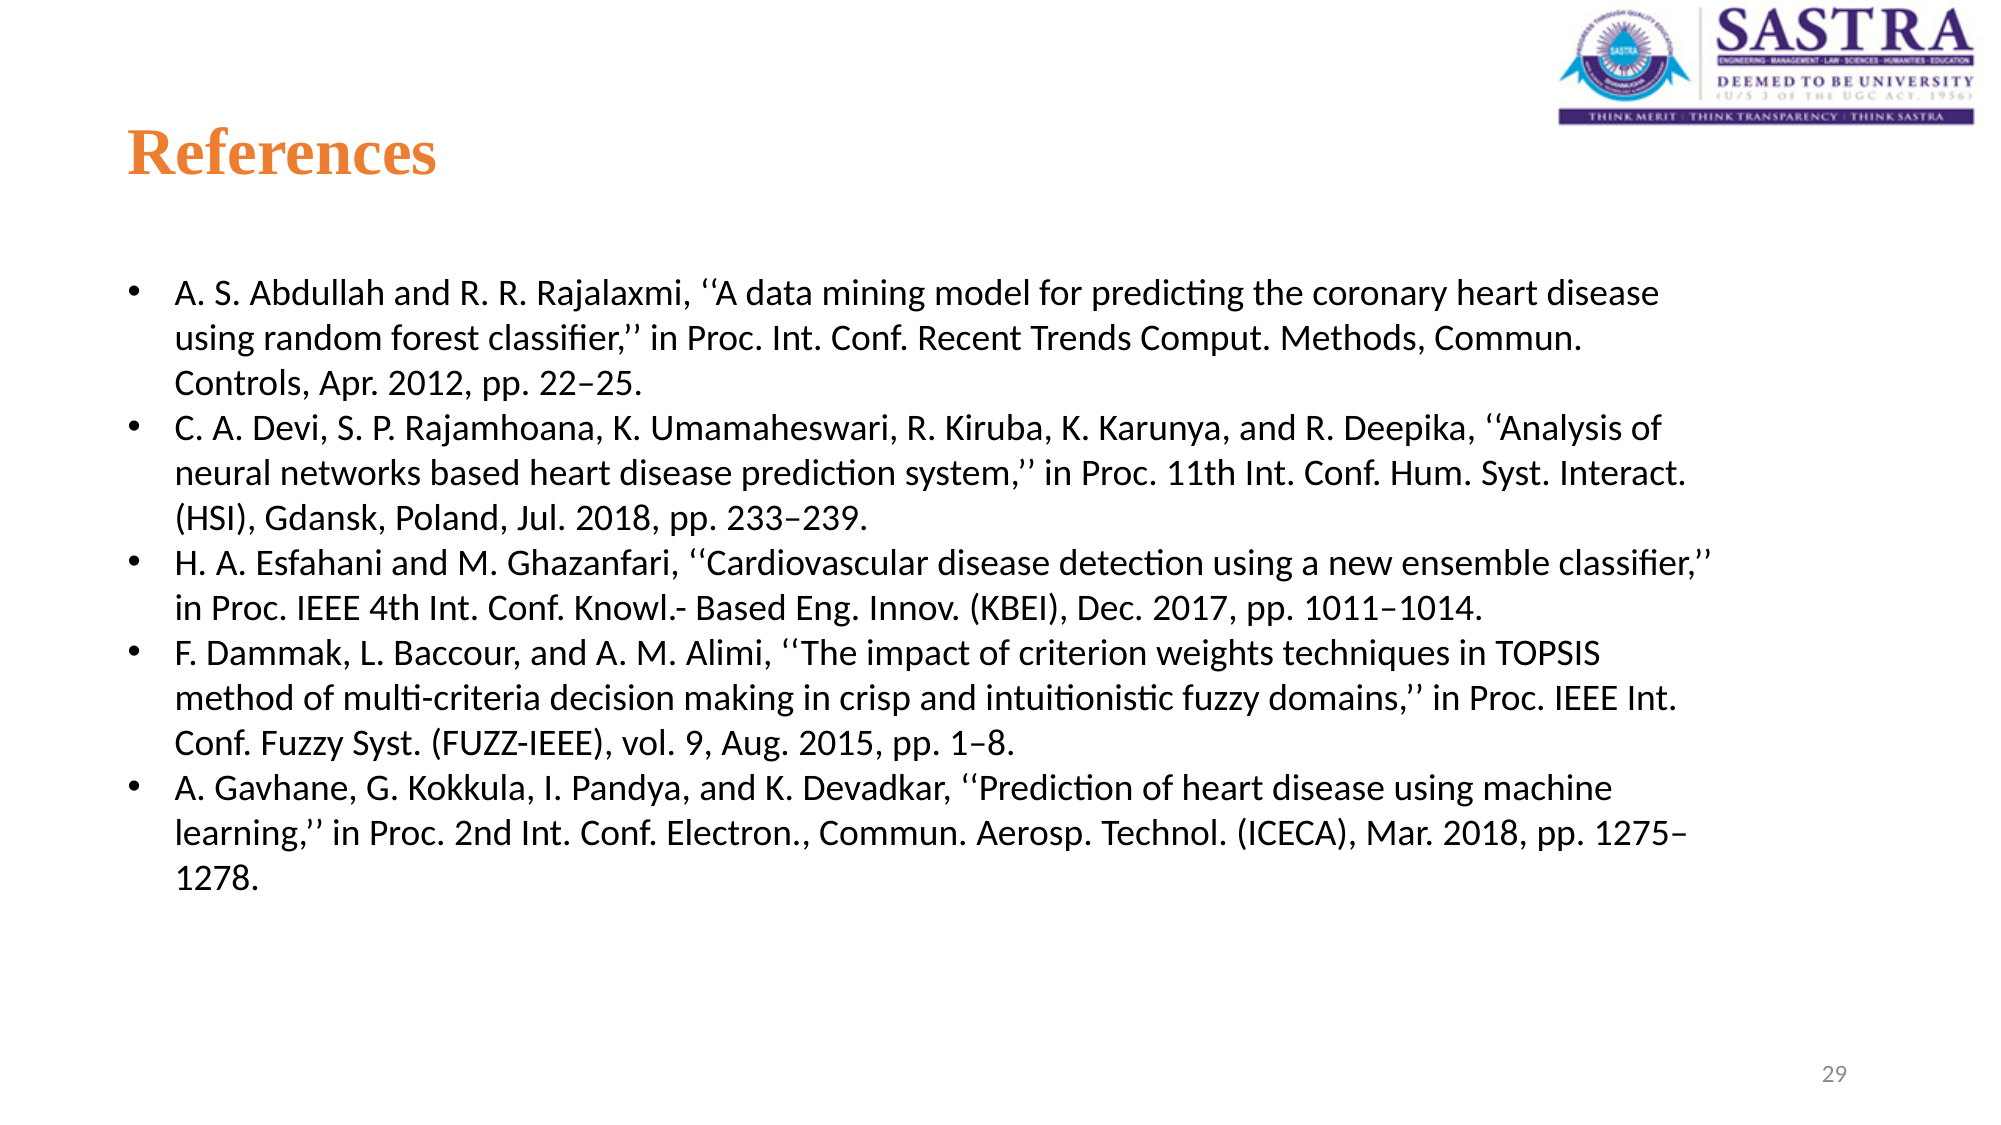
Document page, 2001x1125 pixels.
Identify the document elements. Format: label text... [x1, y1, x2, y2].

text_box References A. S. Abdullah and R. R. Rajalaxmi, ‘‘A data mining model for predicting the coronary heart disease using random forest classifier,’’ in Proc. Int. Conf. Recent Trends Comput. Methods, Commun. Controls, Apr. 2012, pp. 22–25. C. A. Devi, S. P. Rajamhoana, K. Umamaheswari, R. Kiruba, K. Karunya, and R. Deepika, ‘‘Analysis of neural networks based heart disease prediction system,’’ in Proc. 11th Int. Conf. Hum. Syst. Interact. (HSI), Gdansk, Poland, Jul. 2018, pp. 233–239. H. A. Esfahani and M. Ghazanfari, ‘‘Cardiovascular disease detection using a new ensemble classifier,’’ in Proc. IEEE 4th Int. Conf. Knowl.- Based Eng. Innov. (KBEI), Dec. 2017, pp. 1011–1014. F. Dammak, L. Baccour, and A. M. Alimi, ‘‘The impact of criterion weights techniques in TOPSIS method of multi-criteria decision making in crisp and intuitionistic fuzzy domains,’’ in Proc. IEEE Int. Conf. Fuzzy Syst. (FUZZ-IEEE), vol. 9, Aug. 2015, pp. 1–8. A. Gavhane, G. Kokkula, I. Pandya, and K. Devadkar, ‘‘Prediction of heart disease using machine learning,’’ in Proc. 2nd Int. Conf. Electron., Commun. Aerosp. Technol. (ICECA), Mar. 2018, pp. 1275–1278. [112, 100, 1737, 906]
slide_number 29 [1412, 1042, 1863, 1103]
picture [1534, 0, 2000, 132]
